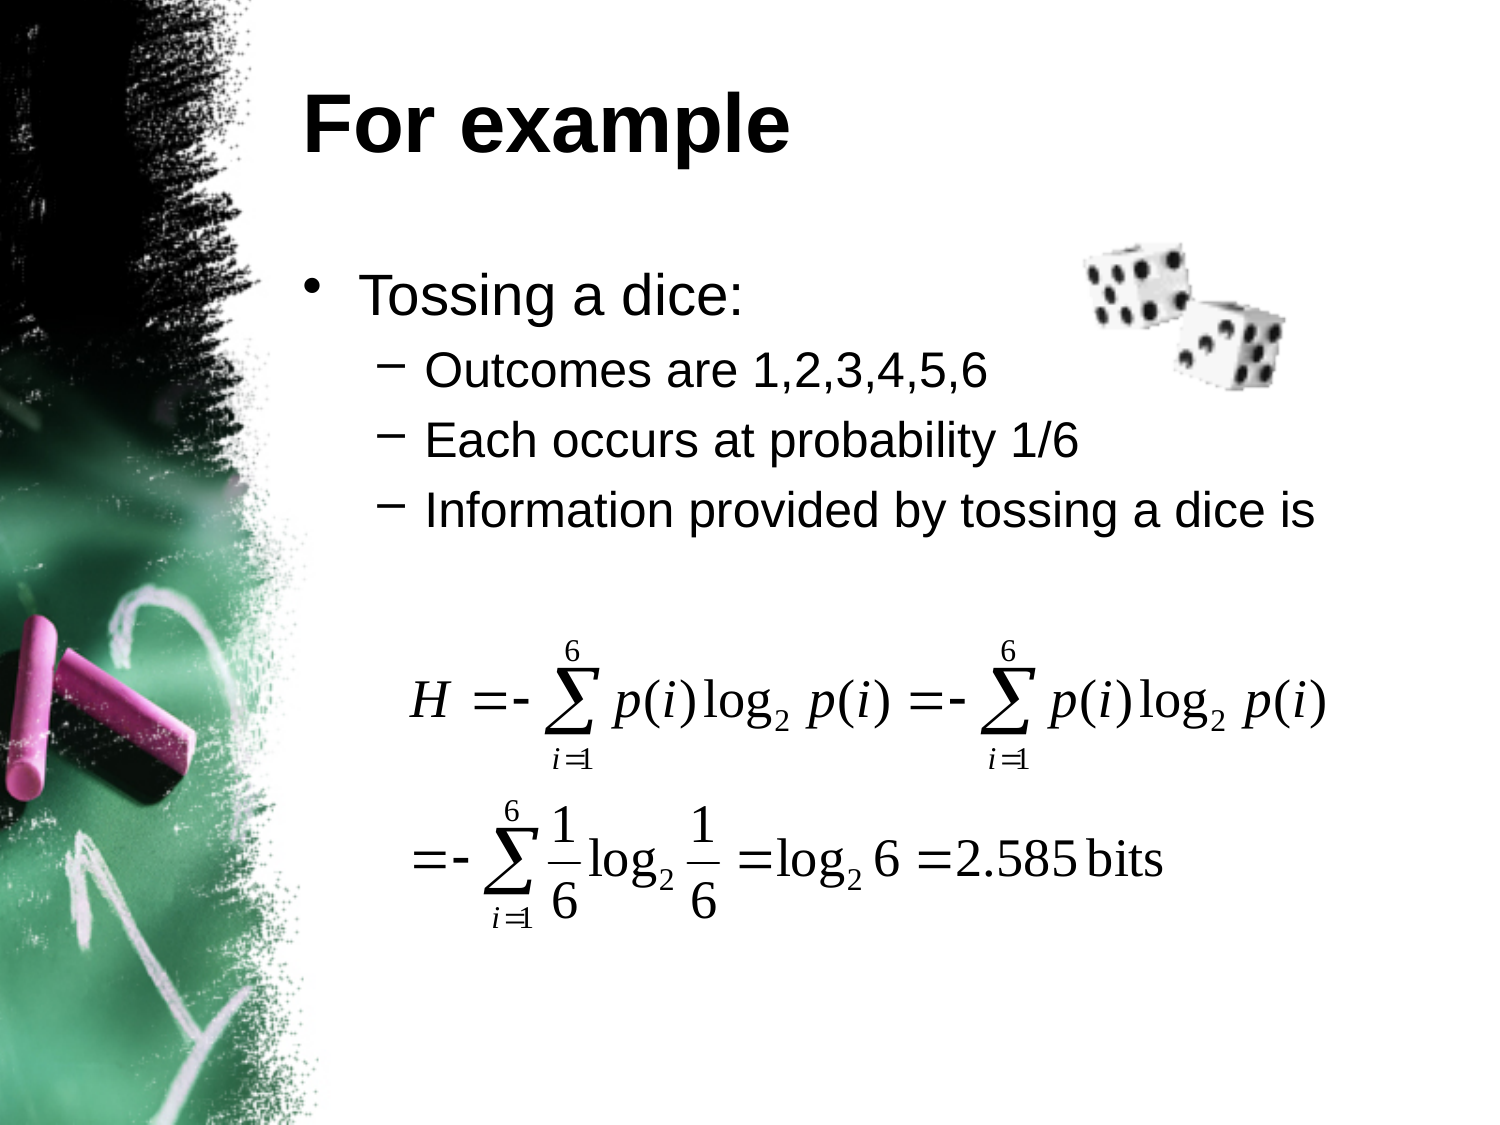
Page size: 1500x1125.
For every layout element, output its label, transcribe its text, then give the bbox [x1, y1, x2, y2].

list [399, 624, 1338, 942]
picture [0, 0, 1500, 1125]
title For example [287, 50, 1438, 188]
list Tossing a dice: Outcomes are 1,2,3,4,5,6 Each occurs at probability 1/6 Information provided by tossing a dice is [287, 249, 1388, 713]
